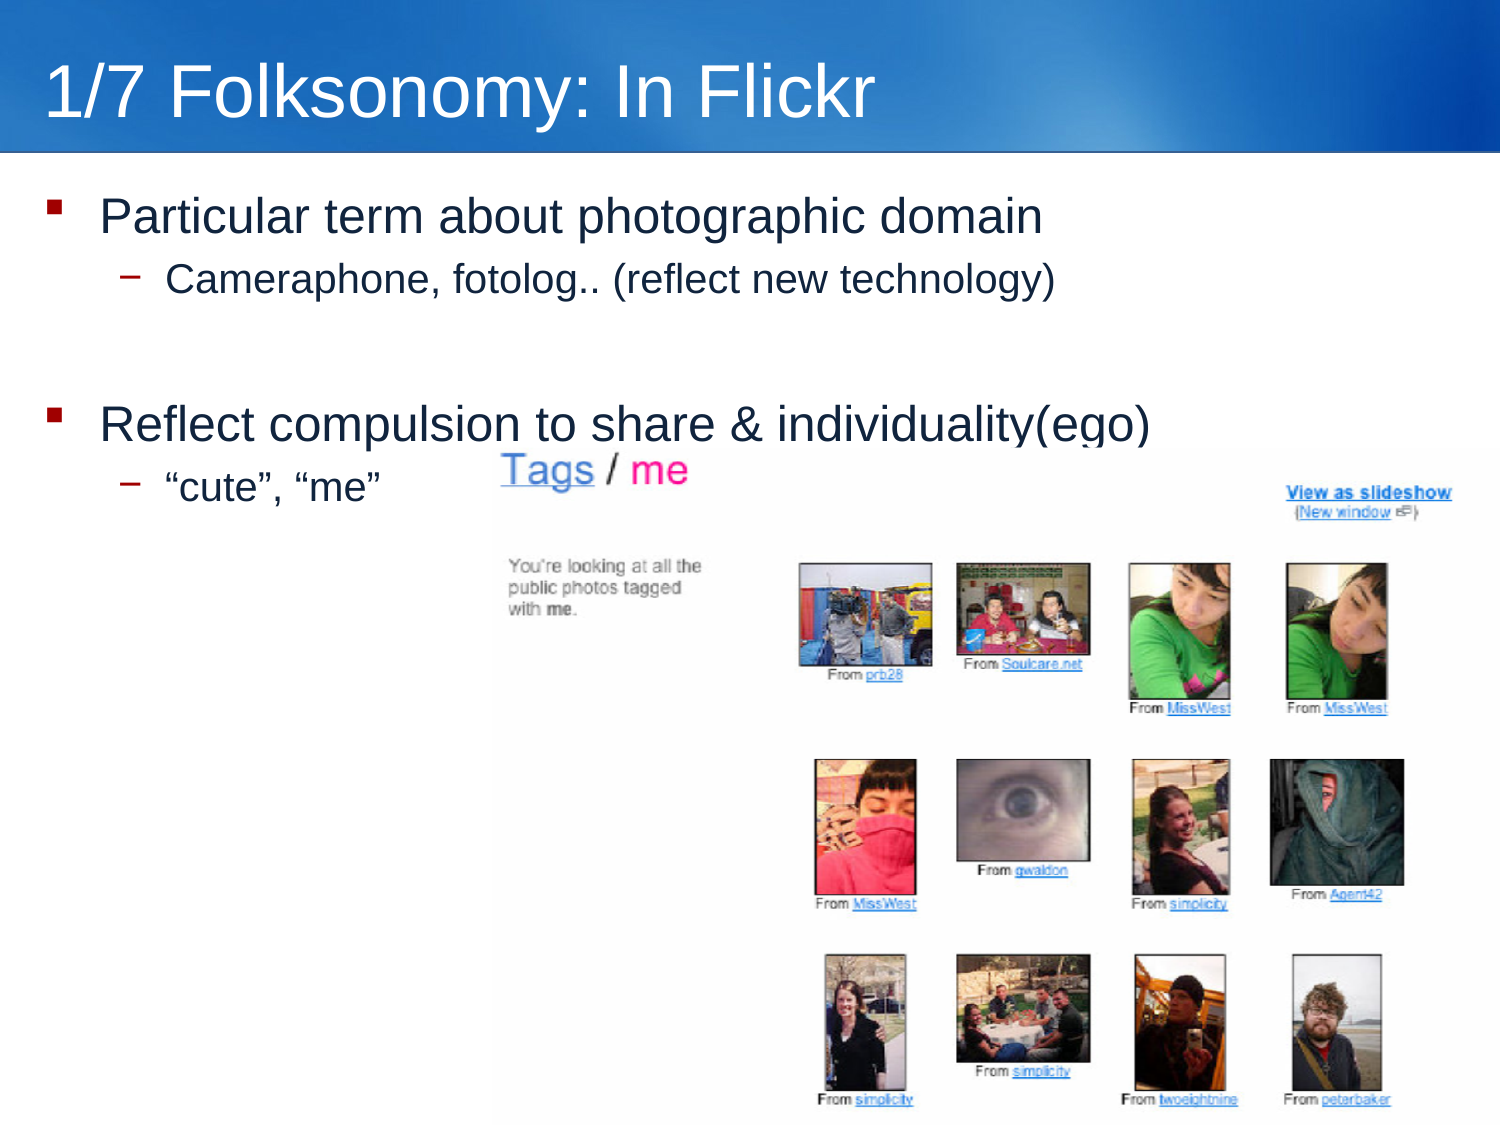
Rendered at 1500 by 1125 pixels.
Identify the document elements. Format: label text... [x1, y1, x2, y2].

picture [0, 153, 1500, 1125]
picture [0, 0, 1500, 151]
title 1/7 Folksonomy: In Flickr [28, 23, 1472, 153]
list Particular term about photographic domain Cameraphone, fotolog.. (reflect new technology) Reflect compulsion to share & individuality(ego) “cute”, “me” [28, 175, 1472, 1067]
